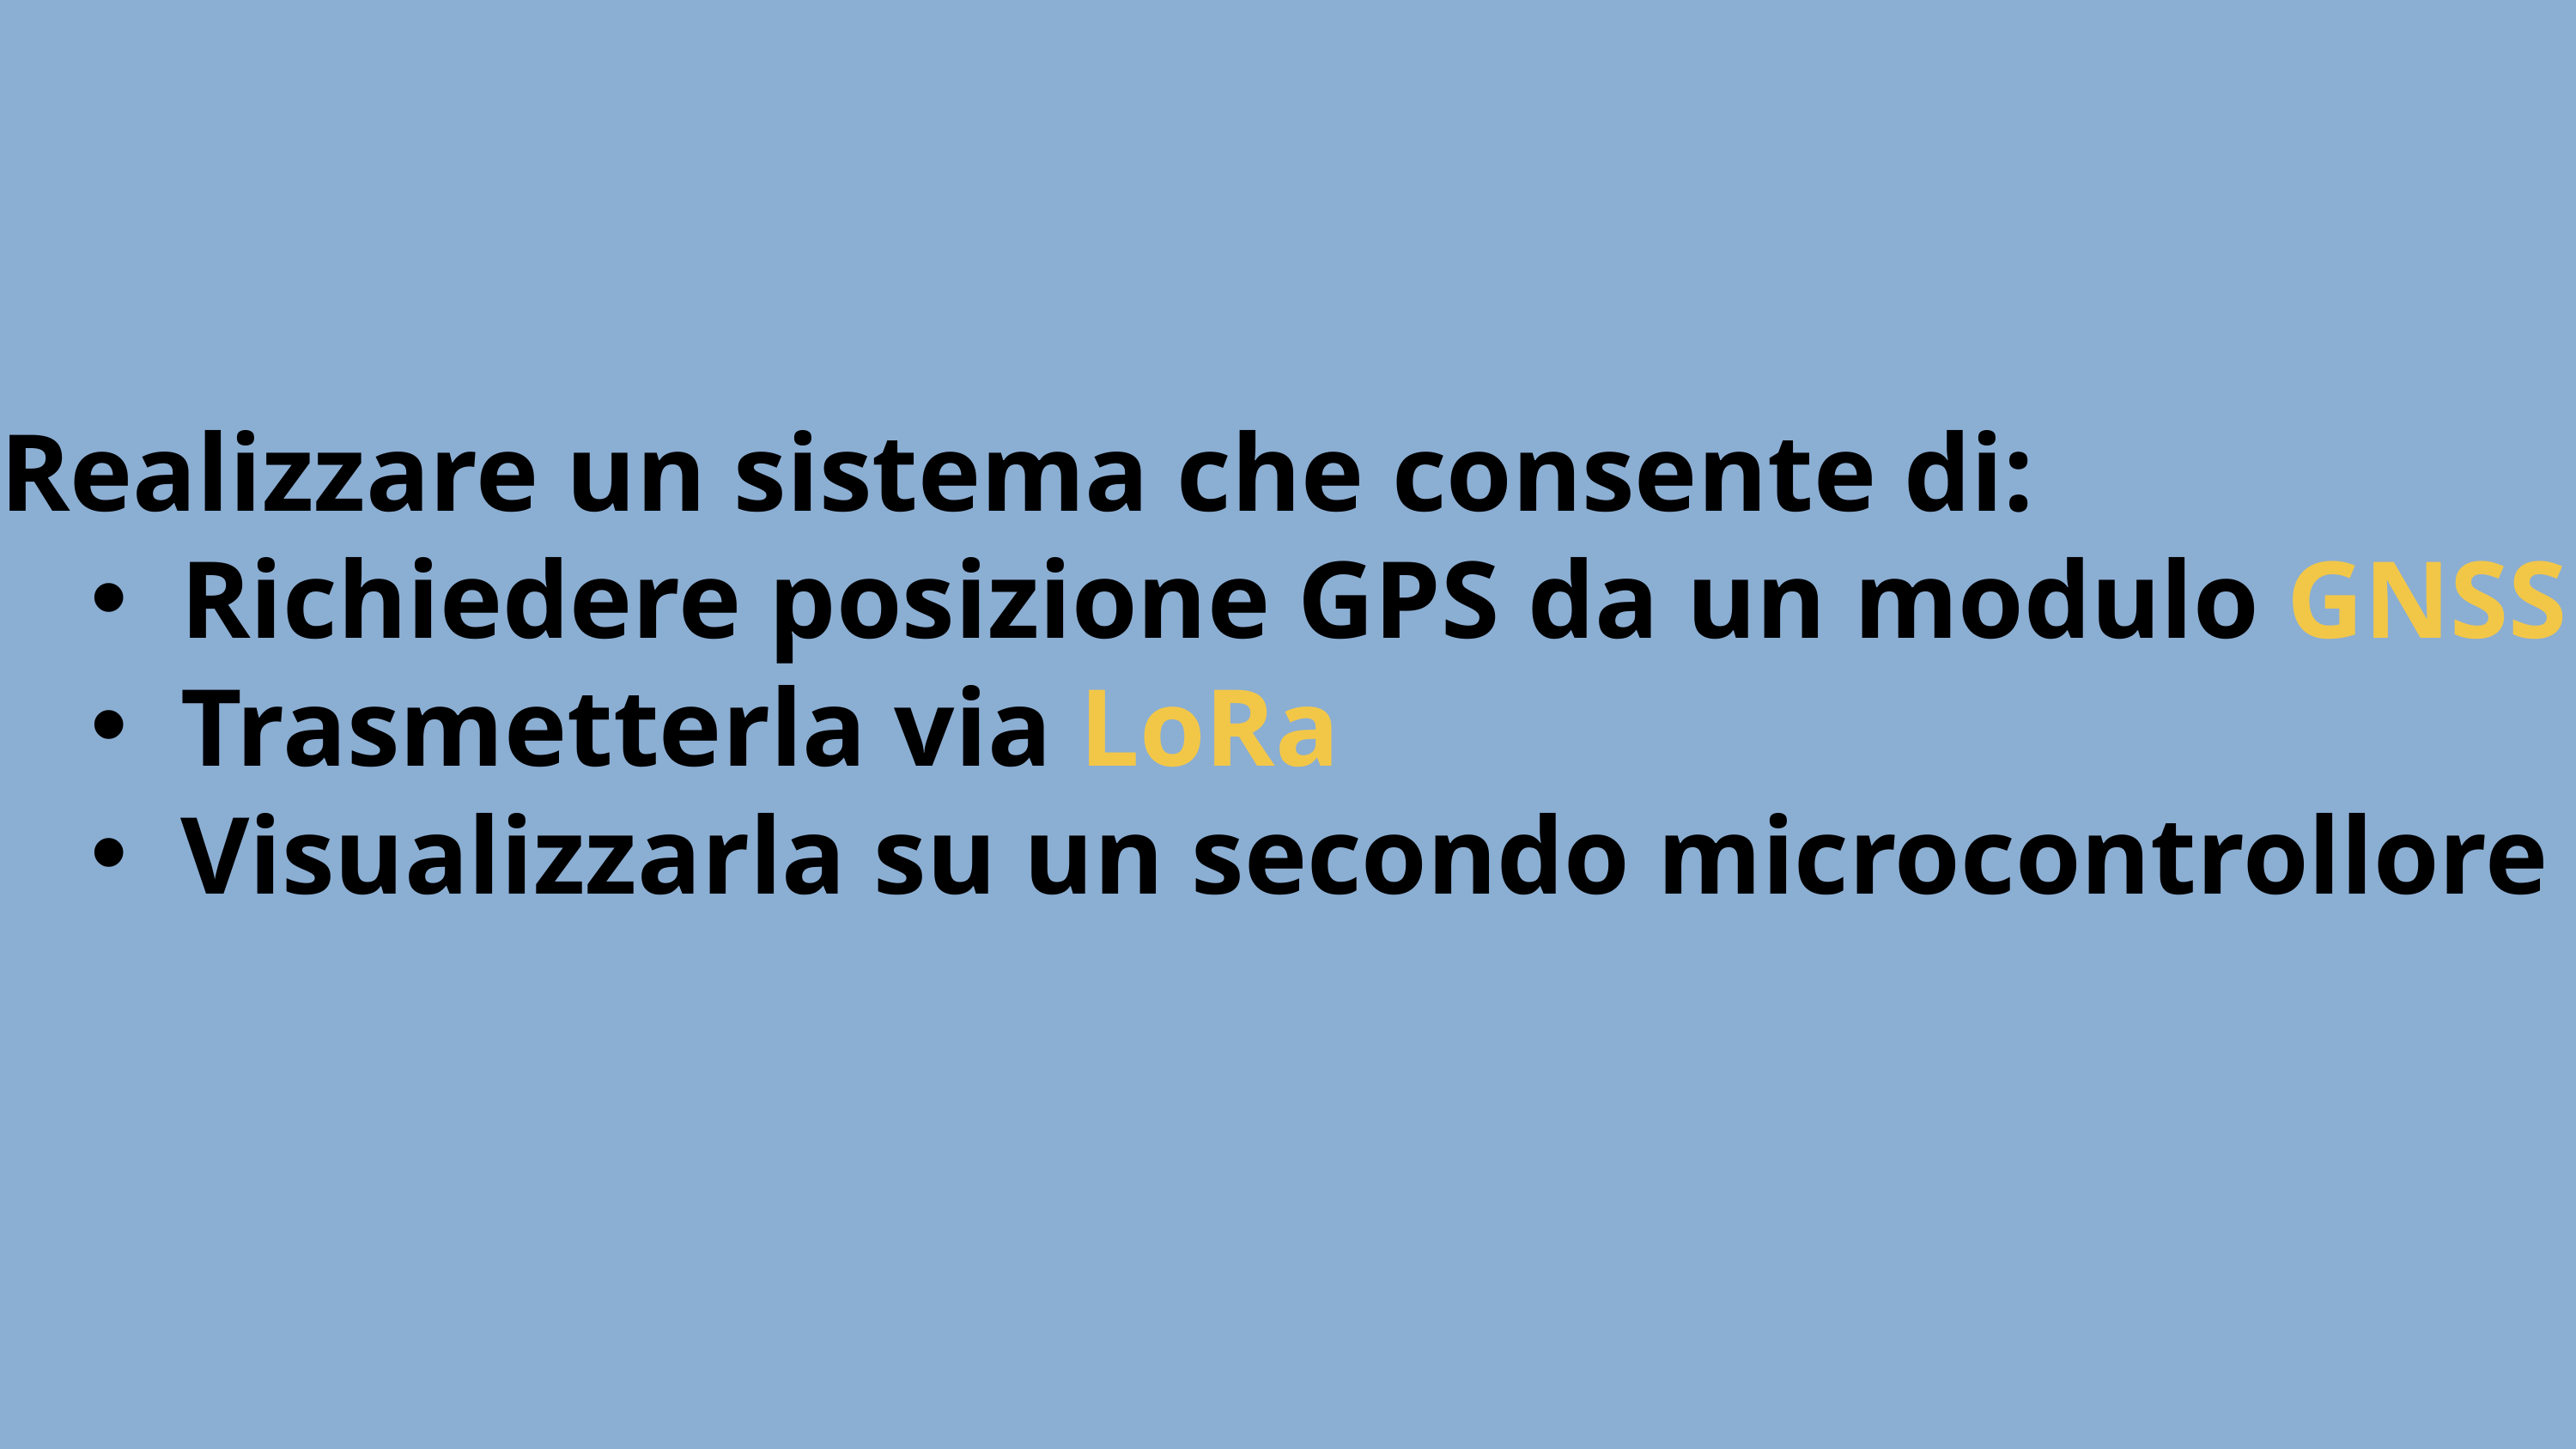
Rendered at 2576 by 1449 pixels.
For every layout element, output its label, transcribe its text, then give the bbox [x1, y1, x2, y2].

text_box Realizzare un sistema che consente di: Richiedere posizione GPS da un modulo GNSS Trasmetterla via LoRa Visualizzarla su un secondo microcontrollore [0, 404, 2576, 1045]
